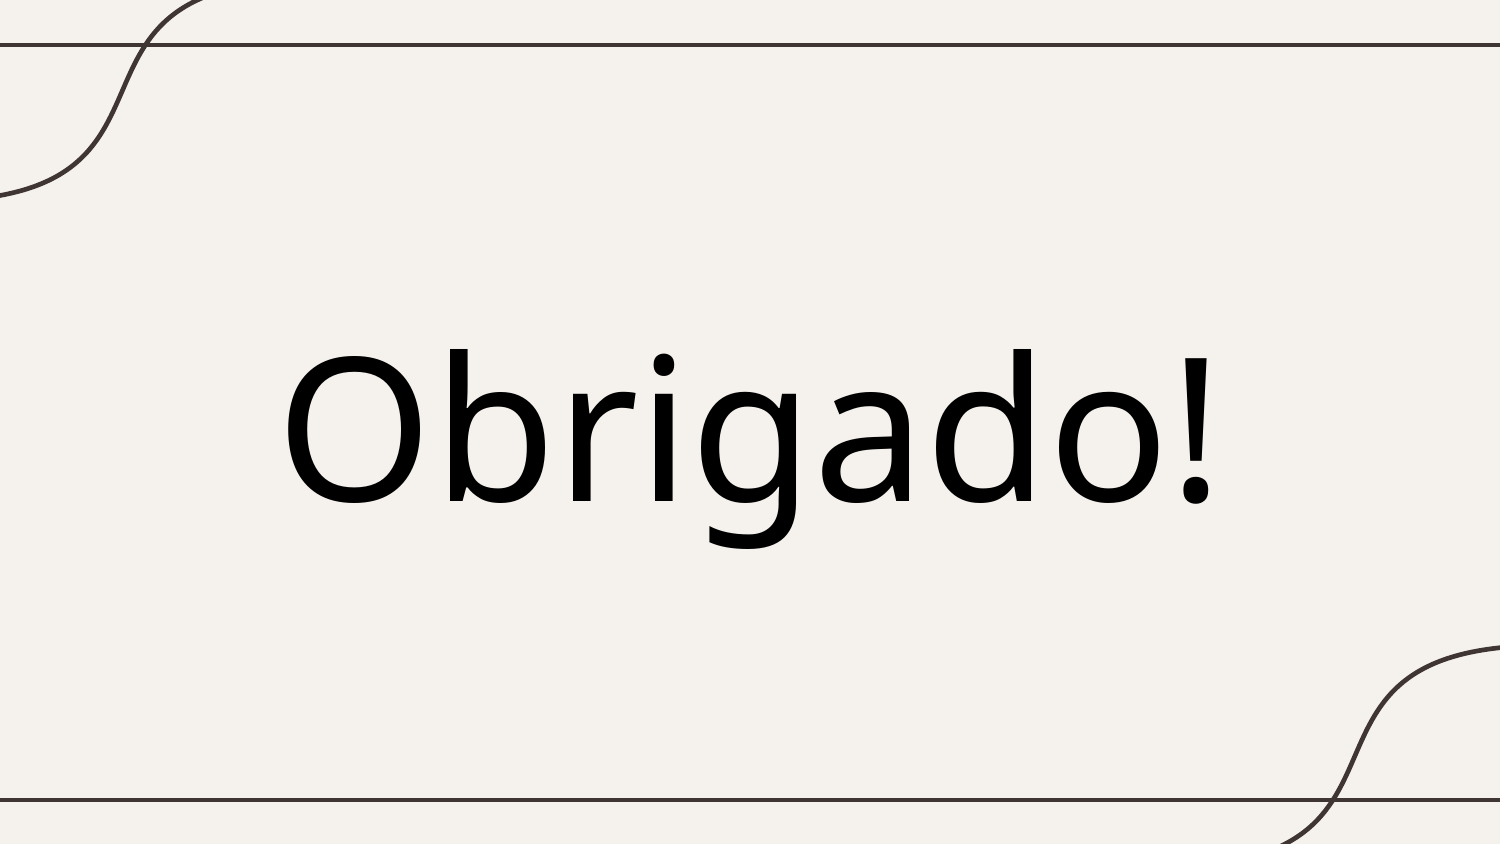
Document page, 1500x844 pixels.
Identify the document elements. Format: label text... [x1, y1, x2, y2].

title Obrigado! [184, 201, 1316, 643]
